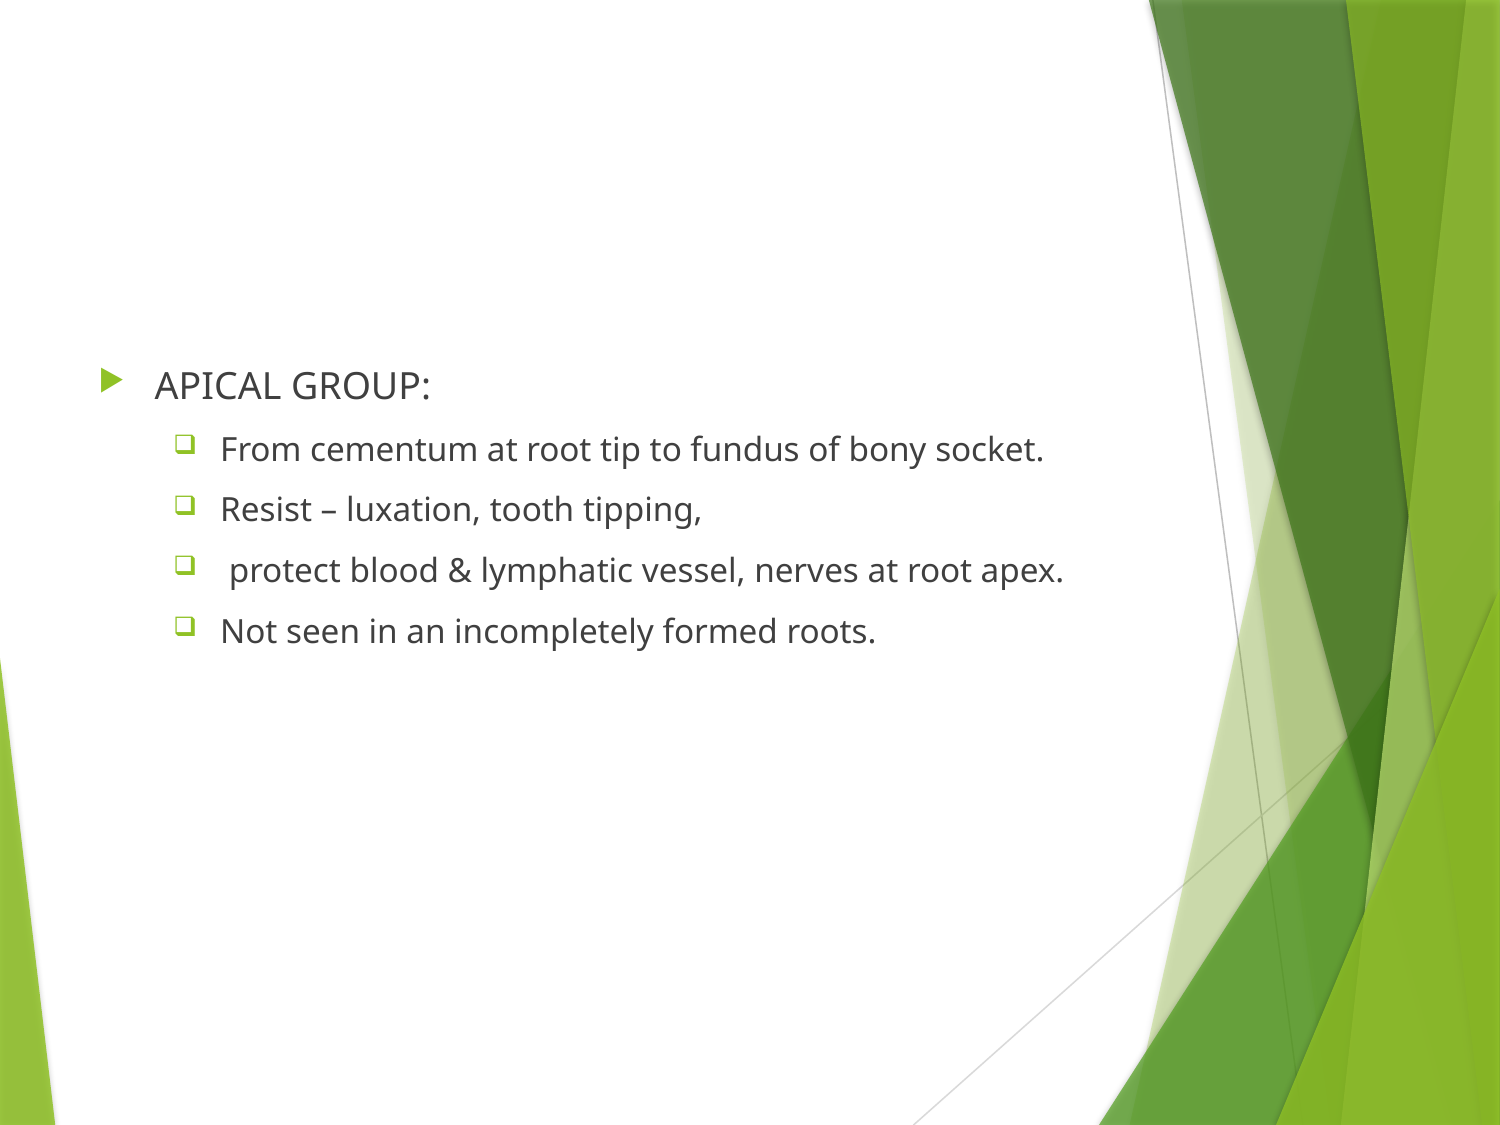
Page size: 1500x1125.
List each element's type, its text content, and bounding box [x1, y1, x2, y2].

list APICAL GROUP: From cementum at root tip to fundus of bony socket. Resist – luxation, tooth tipping, protect blood & lymphatic vessel, nerves at root apex. Not seen in an incompletely formed roots. [83, 354, 1141, 992]
